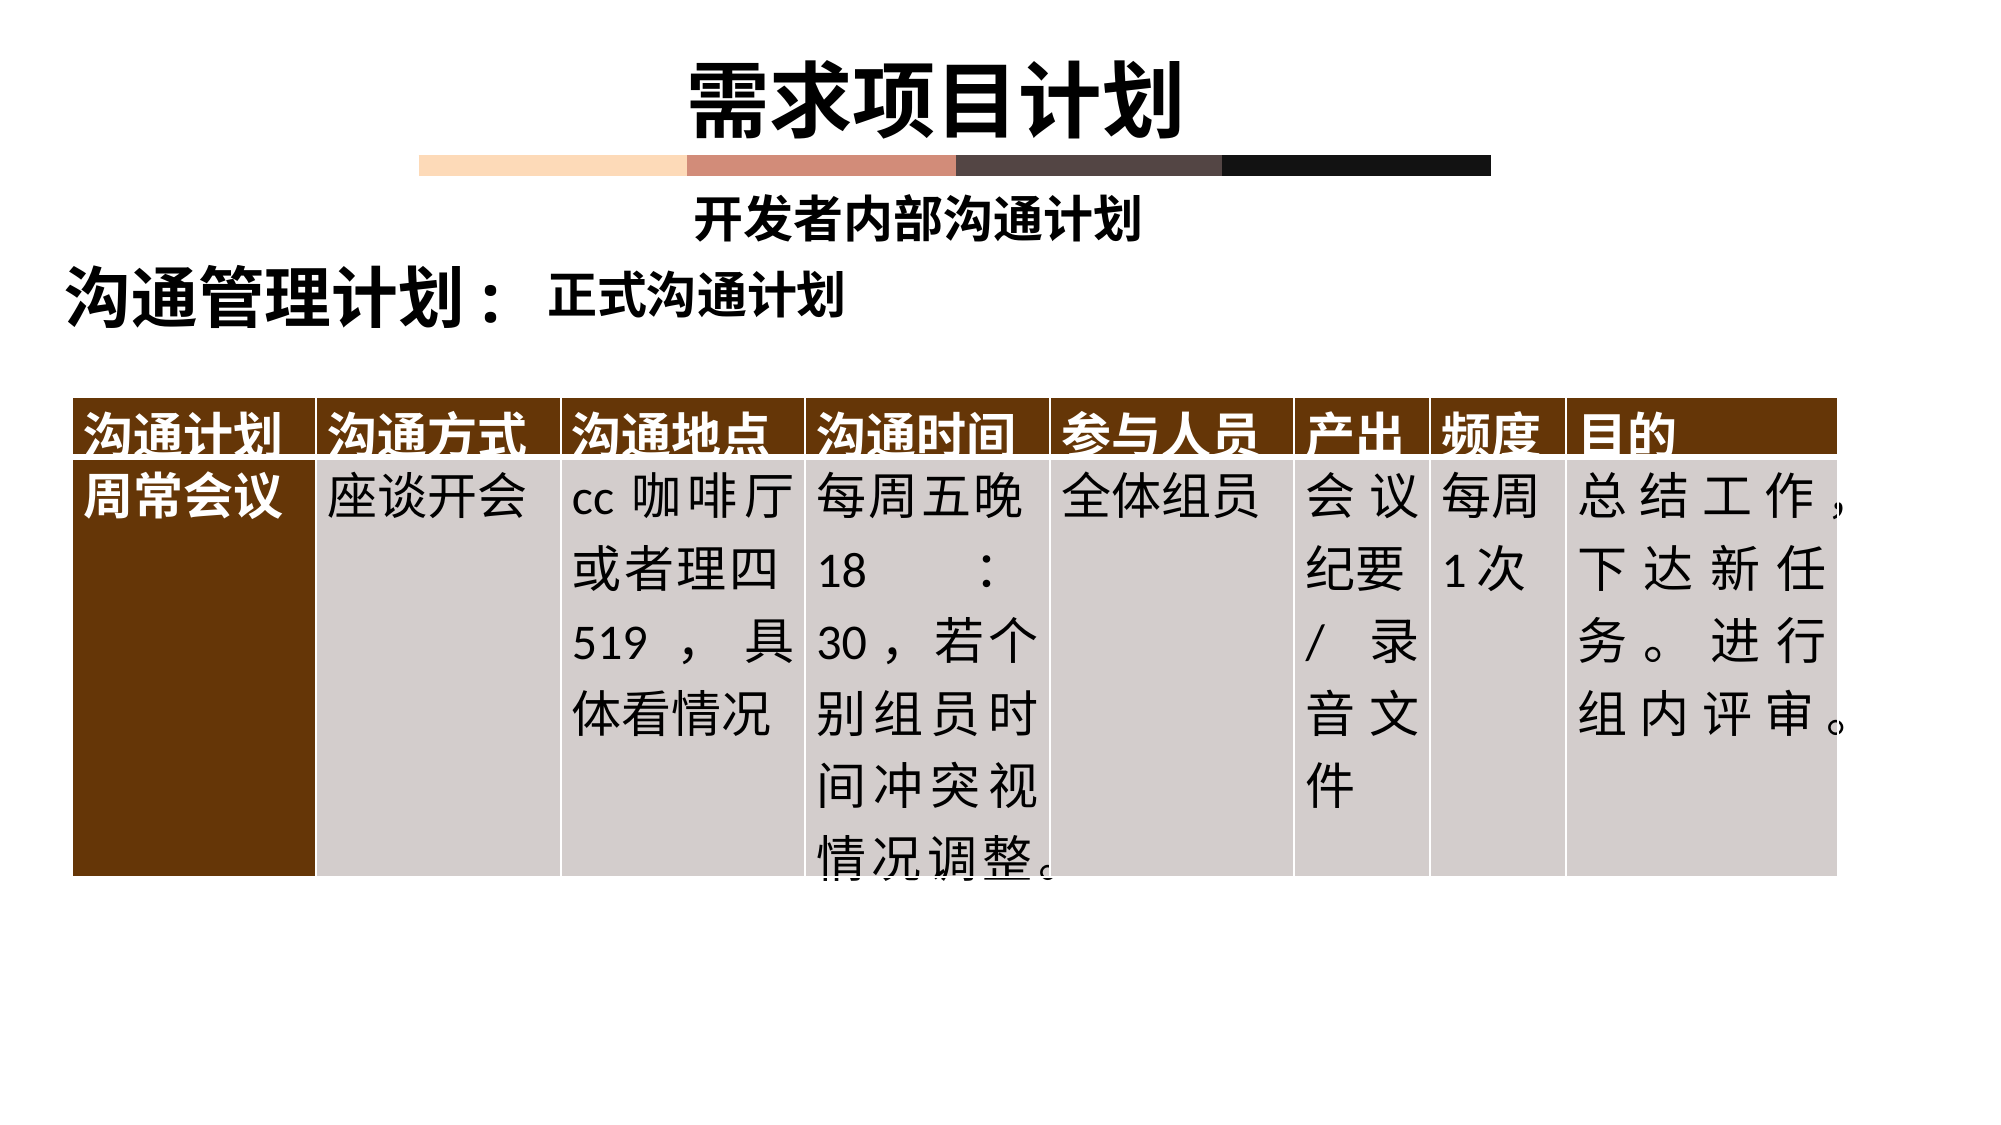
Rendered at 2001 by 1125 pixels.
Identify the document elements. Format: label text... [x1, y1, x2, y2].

table_header 沟通时间 [806, 398, 1049, 454]
table_header 沟通方式 [317, 398, 560, 454]
table_header 沟通地点 [562, 398, 804, 454]
table_cell 全体组员 [1051, 460, 1293, 876]
table_cell 周常会议 [73, 460, 315, 876]
text_box 开发者内部沟通计划 [560, 180, 1306, 256]
table_cell 每周1次 [1431, 460, 1565, 876]
list 需求项目计划 [671, 52, 1388, 112]
table_cell 会议纪要/录音文件 [1295, 460, 1429, 876]
table_header 沟通计划 [73, 398, 315, 454]
text_box 正式沟通计划 [532, 256, 863, 331]
text_box 沟通管理计划: [49, 248, 515, 343]
table_cell 总结工作，下达新任务。进行组内评审。 [1567, 460, 1837, 876]
table_cell 每周五晚18：30，若个别组员时间冲突视情况调整。 [806, 460, 1049, 876]
table_header 目的 [1567, 398, 1837, 454]
table_cell 座谈开会 [317, 460, 560, 876]
table_header 参与人员 [1051, 398, 1293, 454]
table_header 频度 [1431, 398, 1565, 454]
table_header 产出 [1295, 398, 1429, 454]
table_cell cc咖啡厅或者理四519，具体看情况 [562, 460, 804, 876]
